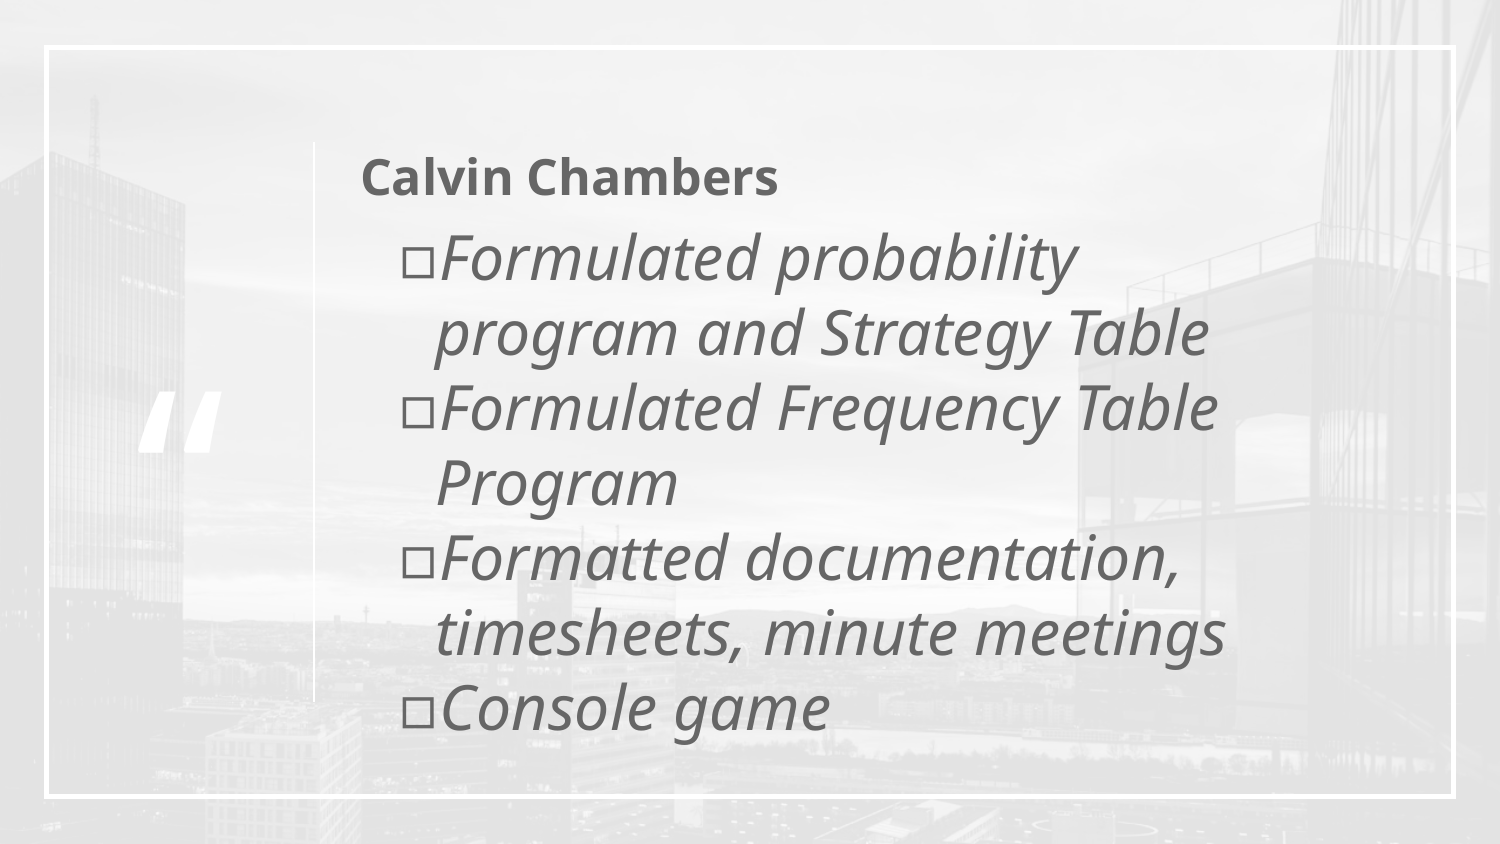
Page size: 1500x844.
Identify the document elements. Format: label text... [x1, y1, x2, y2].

title Calvin Chambers [345, 130, 829, 209]
list Formulated probability program and Strategy Table Formulated Frequency Table Program Formatted documentation, timesheets, minute meetings Console game [345, 247, 1298, 714]
